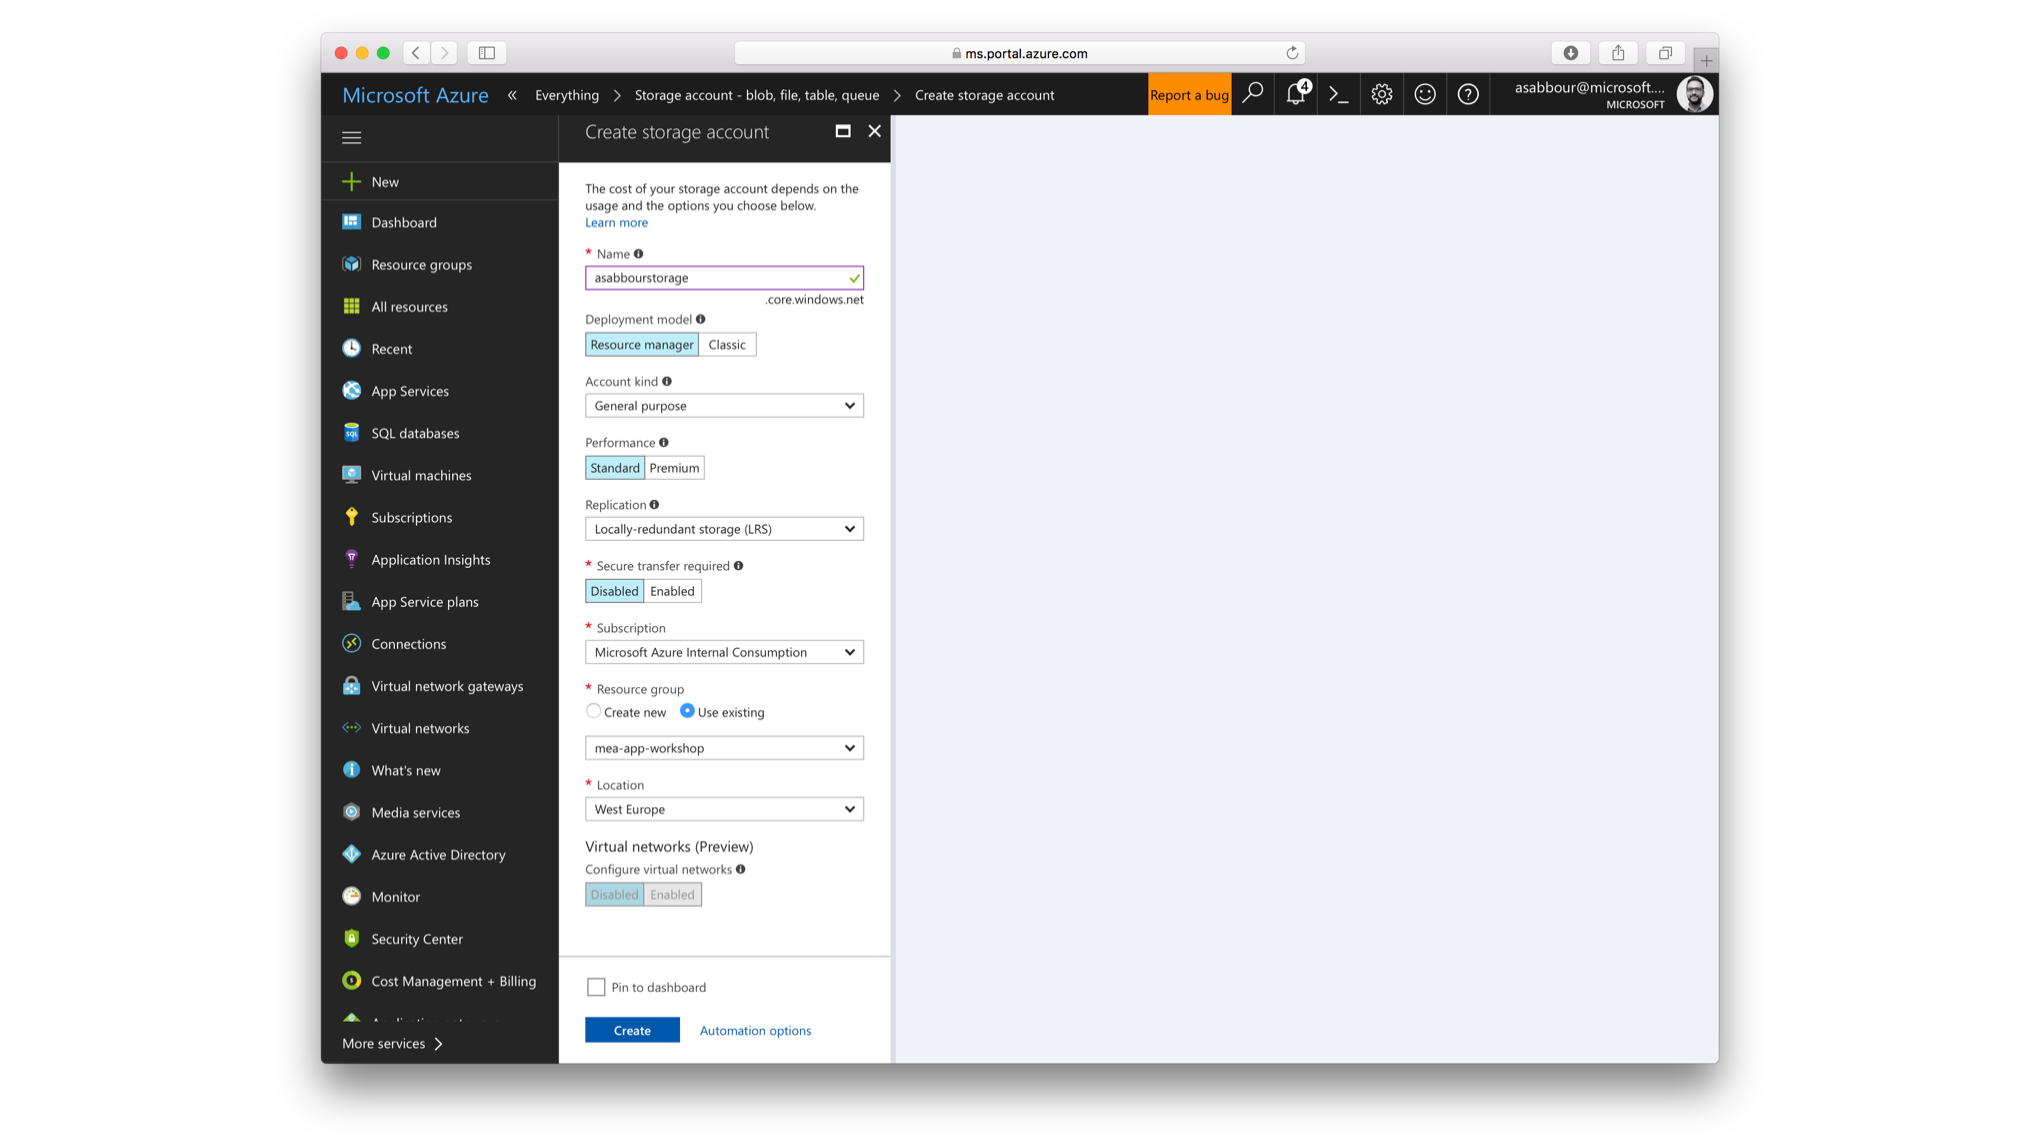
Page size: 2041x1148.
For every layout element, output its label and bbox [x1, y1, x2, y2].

picture [261, 0, 1779, 1148]
